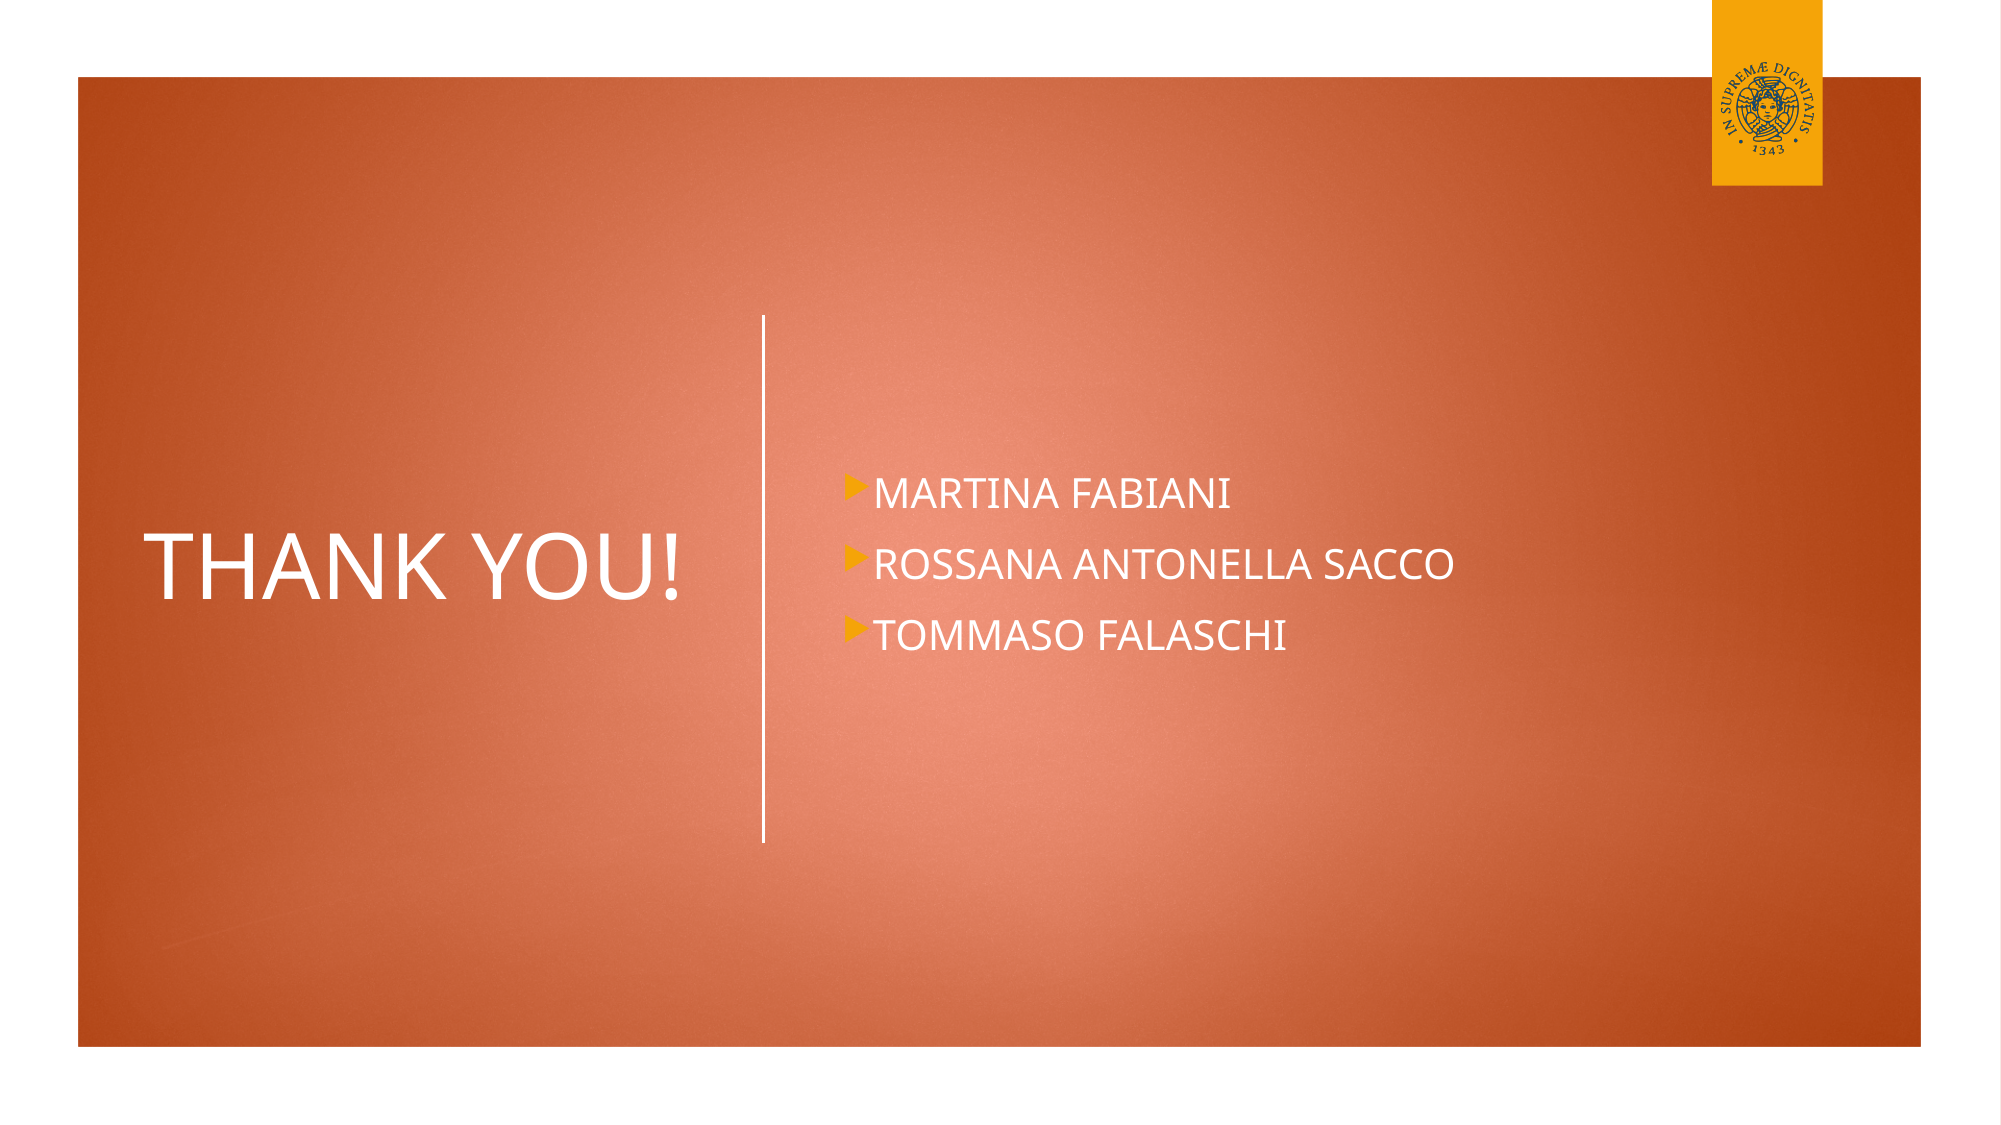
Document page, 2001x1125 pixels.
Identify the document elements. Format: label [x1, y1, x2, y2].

text_box [0, 0, 2000, 1125]
picture [1721, 62, 1814, 155]
